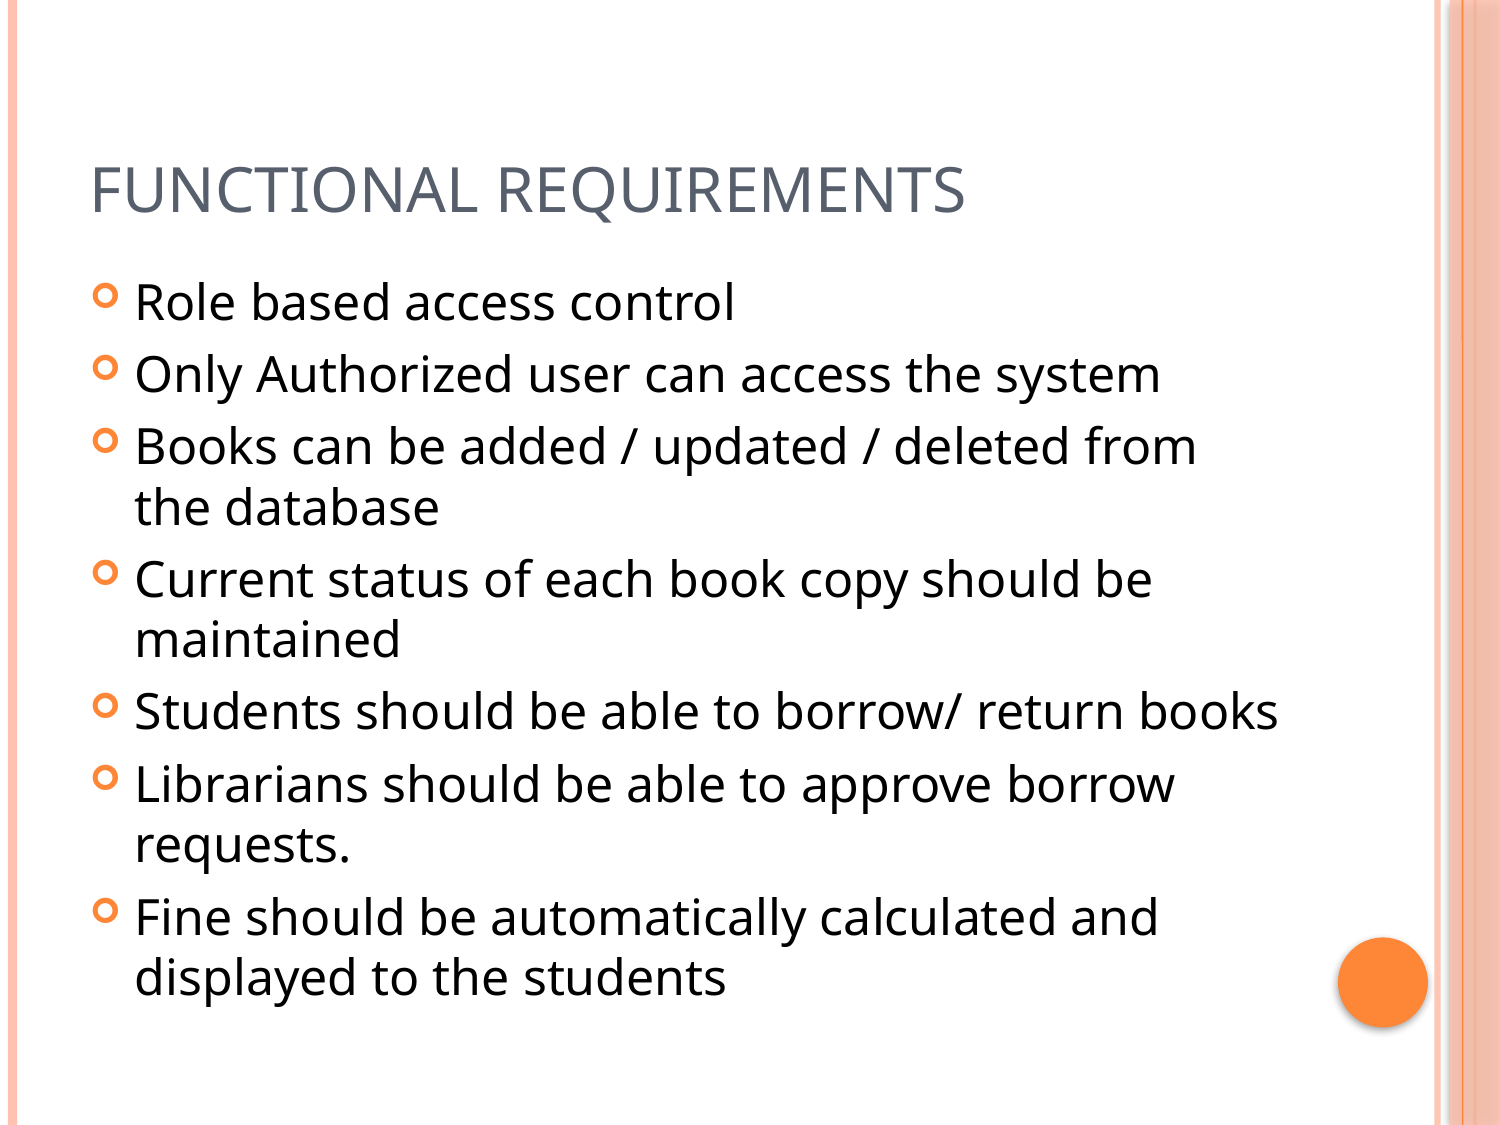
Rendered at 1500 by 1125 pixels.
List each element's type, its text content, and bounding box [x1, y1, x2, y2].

list Role based access control Only Authorized user can access the system Books can be added / updated / deleted from the database Current status of each book copy should be maintained Students should be able to borrow/ return books Librarians should be able to approve borrow requests. Fine should be automatically calculated and displayed to the students [75, 262, 1300, 1062]
title Functional requirements [75, 45, 1300, 233]
